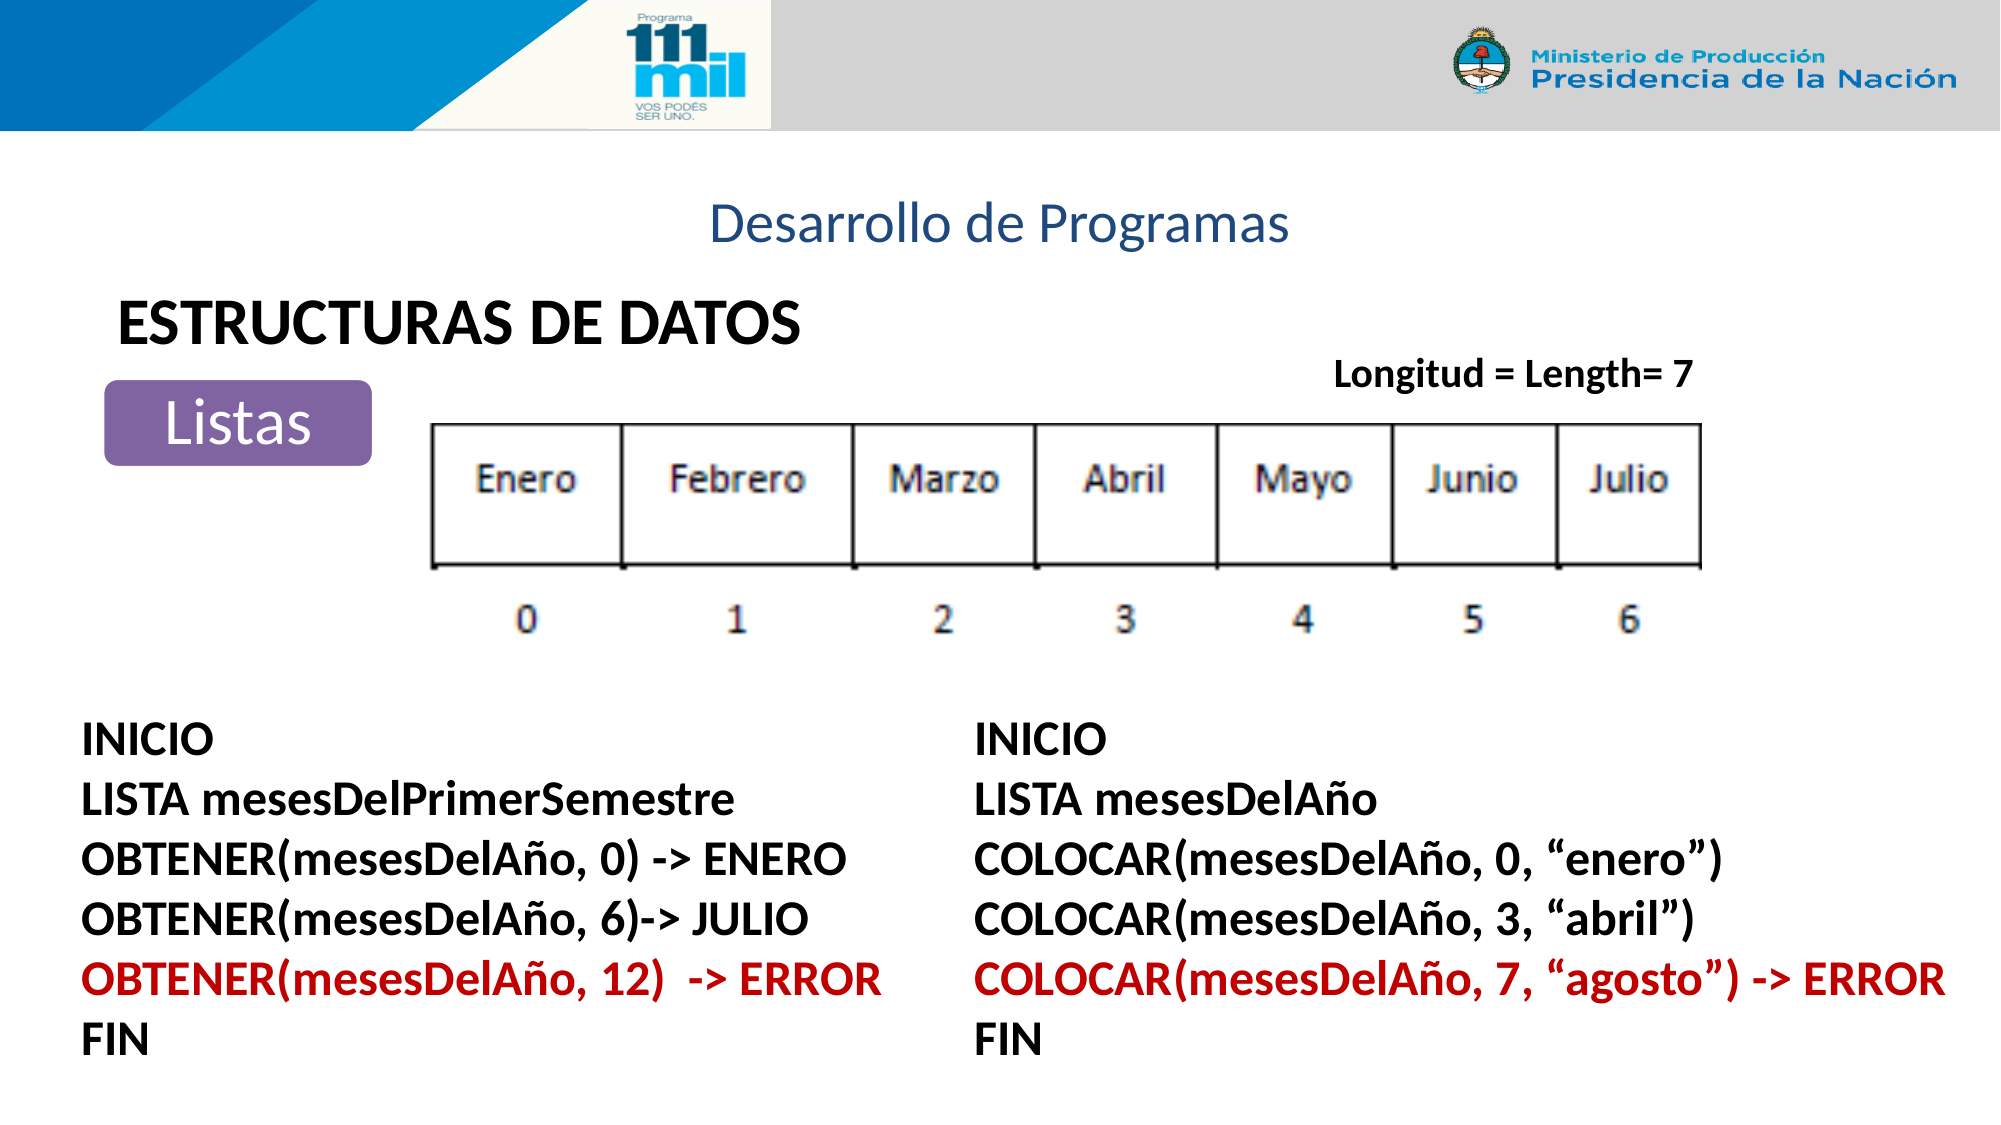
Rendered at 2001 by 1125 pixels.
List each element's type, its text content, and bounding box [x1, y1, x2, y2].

text_box Longitud = Length= 7 [1679, 338, 1746, 404]
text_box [1293, 204, 1676, 421]
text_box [102, 377, 375, 469]
picture [587, 1, 769, 129]
picture [1453, 26, 1956, 94]
text_box INICIO LISTA mesesDelPrimerSemestre OBTENER(mesesDelAño, 0) -> ENERO OBTENER(mesesDelAño, 6)-> JULIO OBTENER(mesesDelAño, 12) -> ERROR FIN [66, 698, 955, 1073]
text_box Desarrollo de Programas [325, 184, 1675, 256]
text_box INICIO LISTA mesesDelAño COLOCAR(mesesDelAño, 0, “enero”) COLOCAR(mesesDelAño, 3, “abril”) COLOCAR(mesesDelAño, 7, “agosto”) -> ERROR FIN [959, 698, 2000, 1073]
picture [397, 422, 1703, 680]
text_box ESTRUCTURAS DE DATOS [102, 270, 1288, 366]
